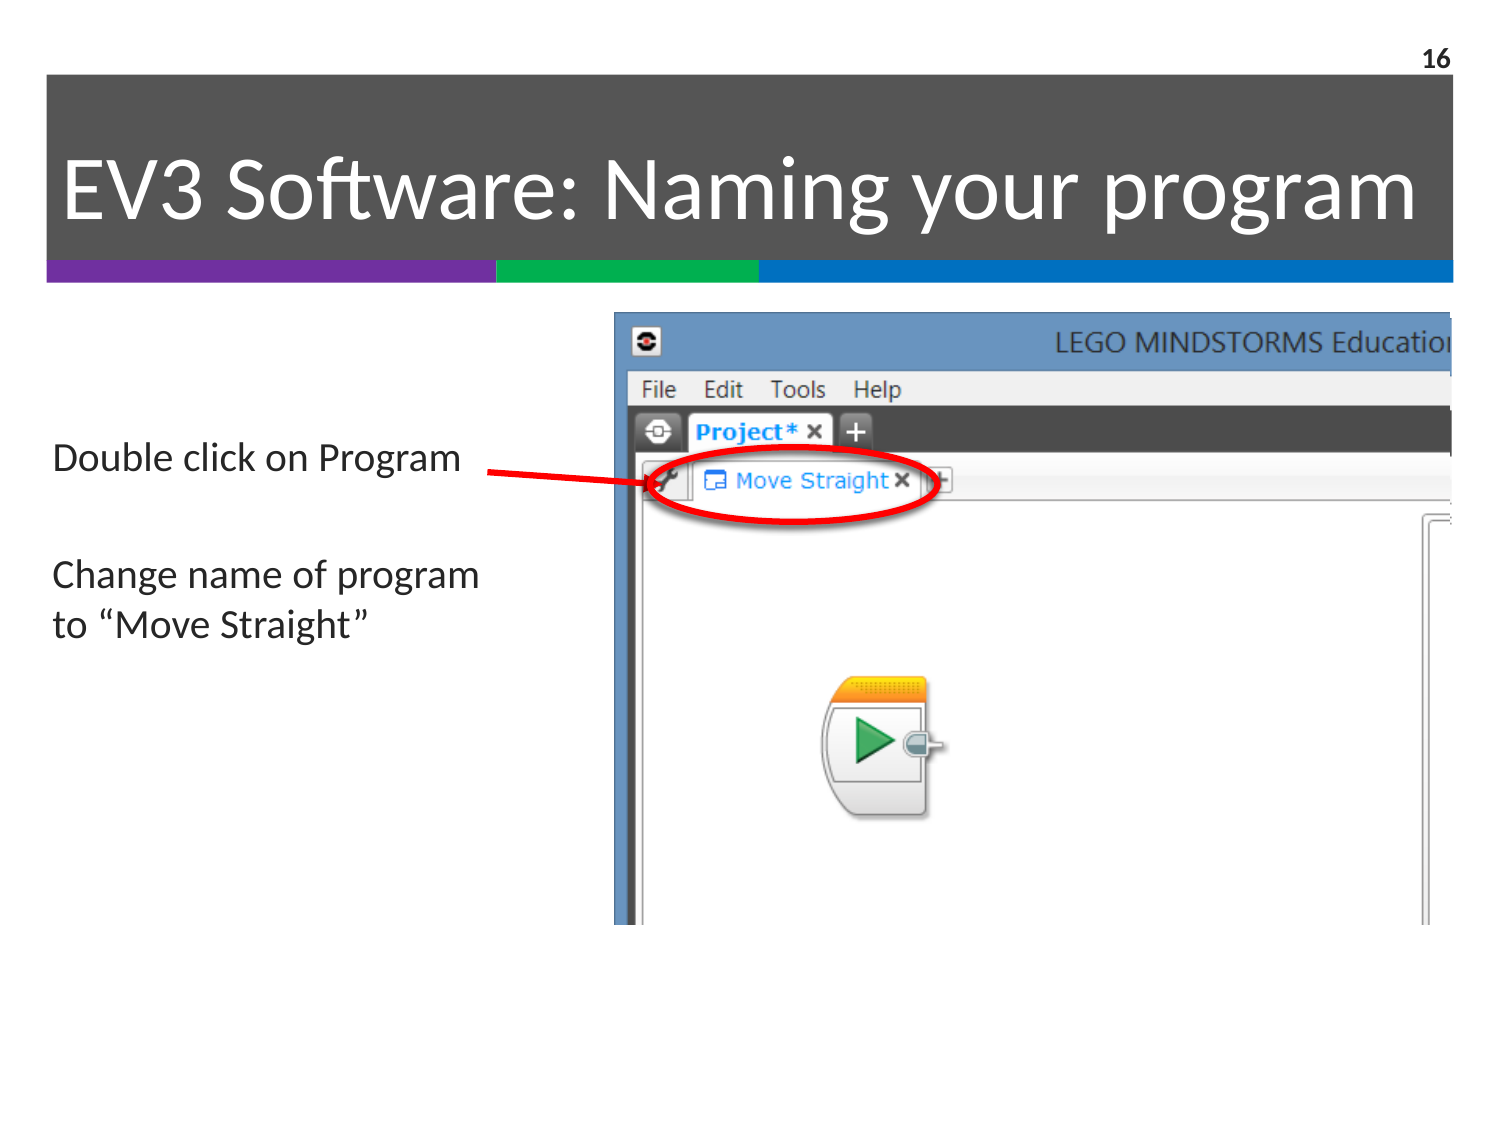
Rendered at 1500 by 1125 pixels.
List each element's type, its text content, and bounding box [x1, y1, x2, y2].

title EV3 Software: Naming your program [46, 103, 1454, 263]
slide_number 16 [1362, 27, 1466, 87]
picture [613, 311, 1453, 926]
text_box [486, 471, 663, 486]
list Double click on Program [37, 422, 488, 522]
text_box Change name of program to “Move Straight” [37, 539, 525, 655]
